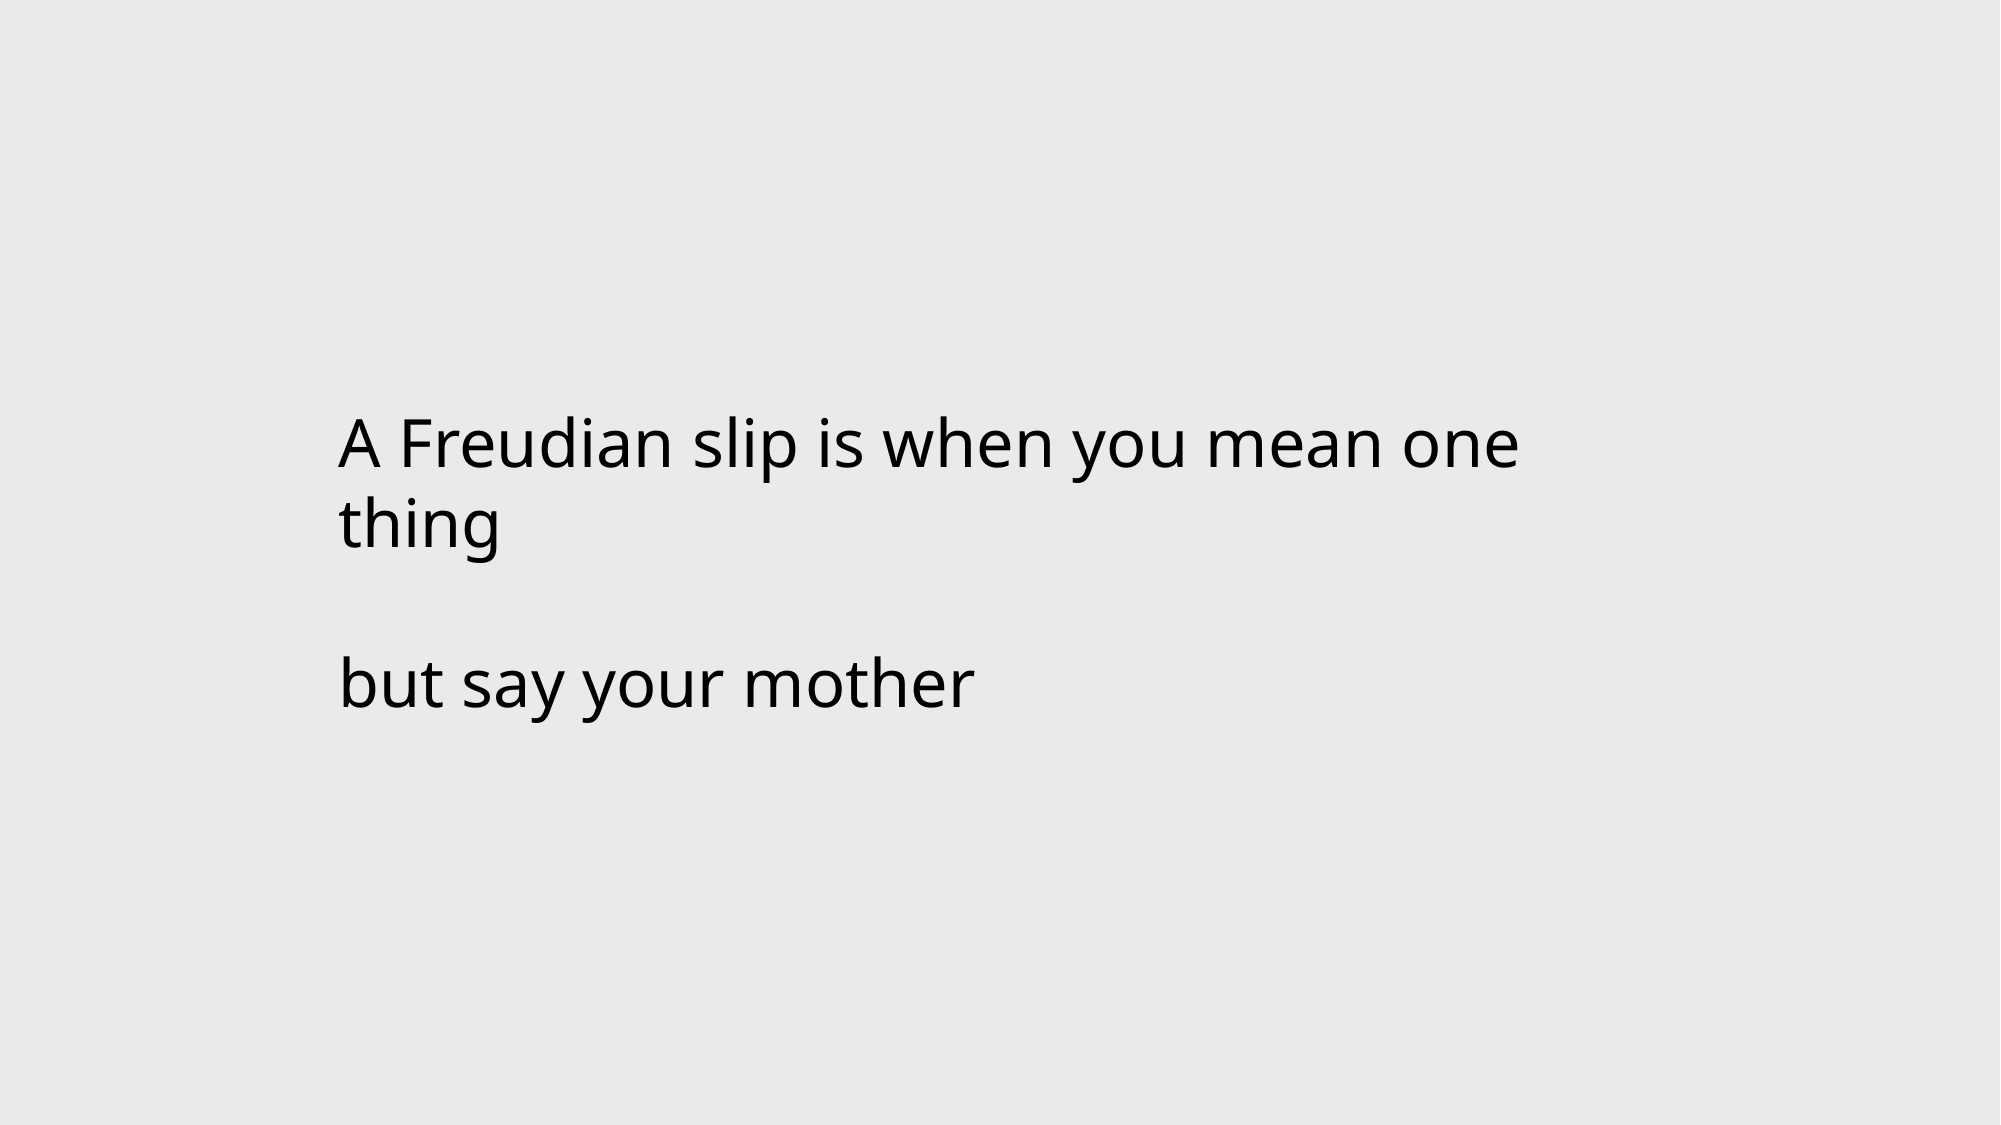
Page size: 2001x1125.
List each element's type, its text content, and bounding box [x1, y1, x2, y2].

text_box A Freudian slip is when you mean one thing but say your mother [323, 393, 1677, 728]
